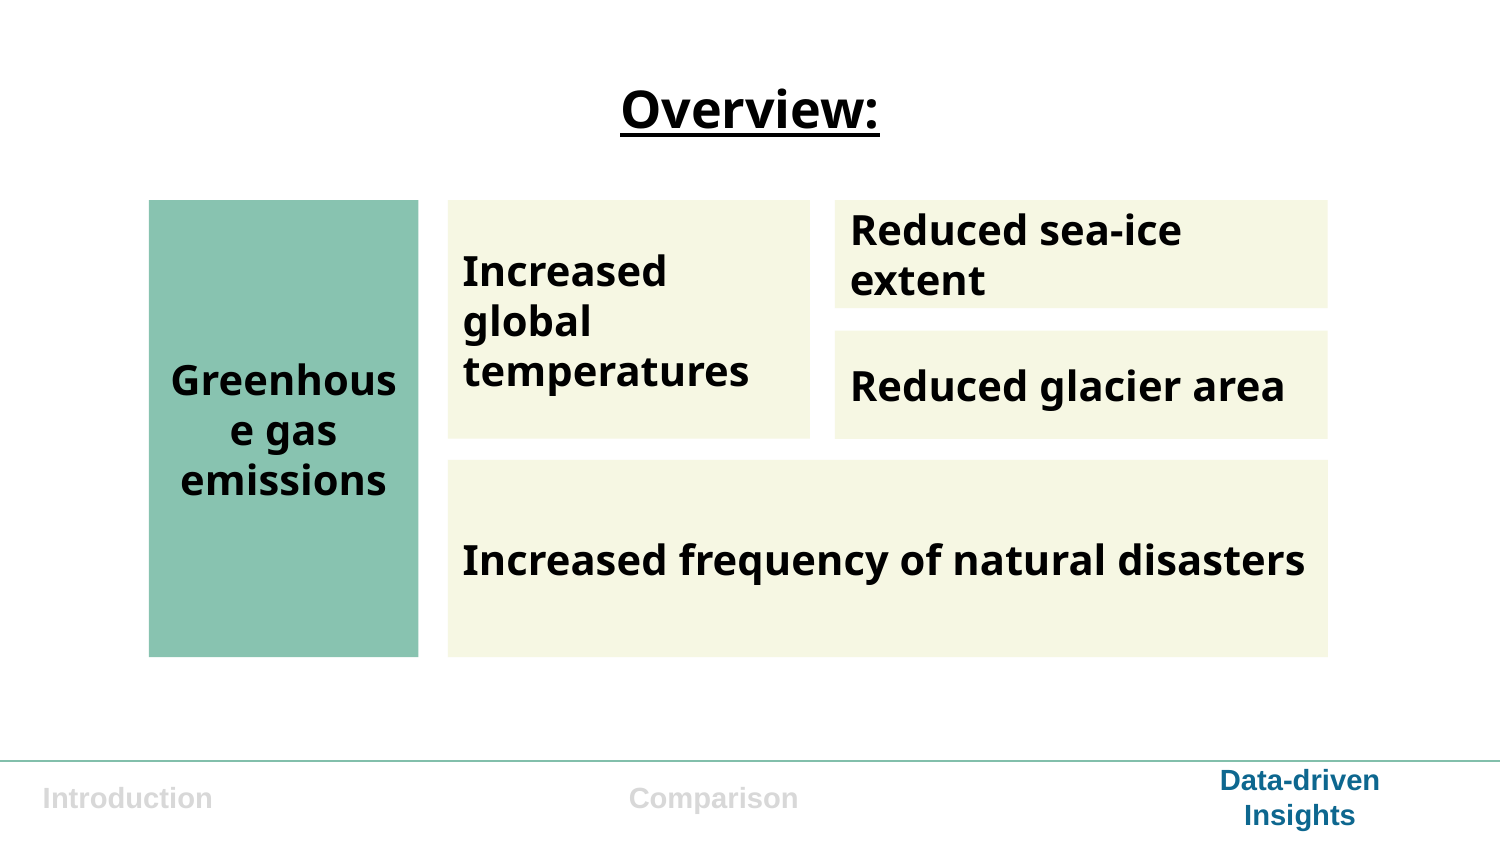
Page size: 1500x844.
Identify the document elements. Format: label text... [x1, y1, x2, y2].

text_box Overview: [354, 61, 1146, 155]
text_box Increased global temperatures [447, 200, 810, 439]
text_box Greenhouse gas emissions [148, 200, 419, 658]
text_box Reduced glacier area [834, 330, 1328, 439]
text_box Reduced sea-ice extent [834, 200, 1328, 309]
text_box Increased frequency of natural disasters [447, 459, 1328, 658]
